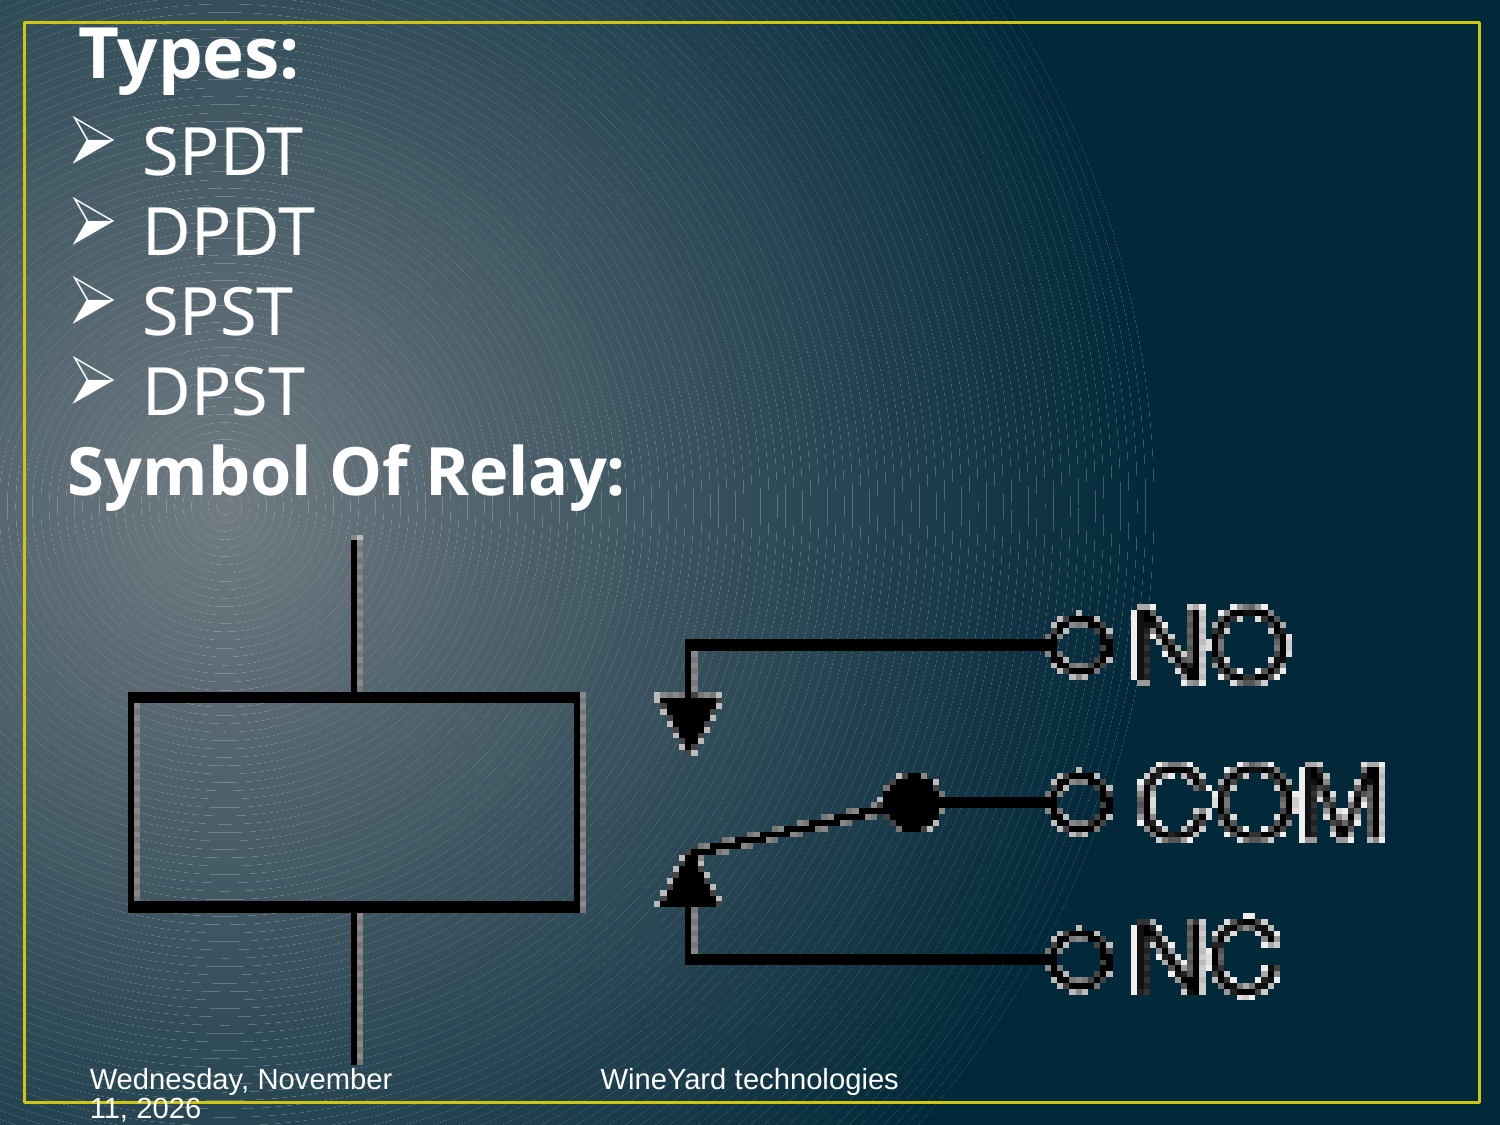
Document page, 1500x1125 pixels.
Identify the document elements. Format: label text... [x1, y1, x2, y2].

text_box Types: [41, 0, 1392, 800]
picture [1132, 914, 1279, 999]
picture [1213, 763, 1384, 842]
text_box Monday, January 28, 2013 [75, 1024, 425, 1103]
picture [1138, 763, 1211, 842]
text_box WineYard technologies [512, 1077, 988, 1103]
text_box SPDT DPDT SPST DPST Symbol Of Relay: [53, 101, 1365, 517]
picture [1131, 605, 1291, 685]
picture [128, 535, 1128, 1065]
